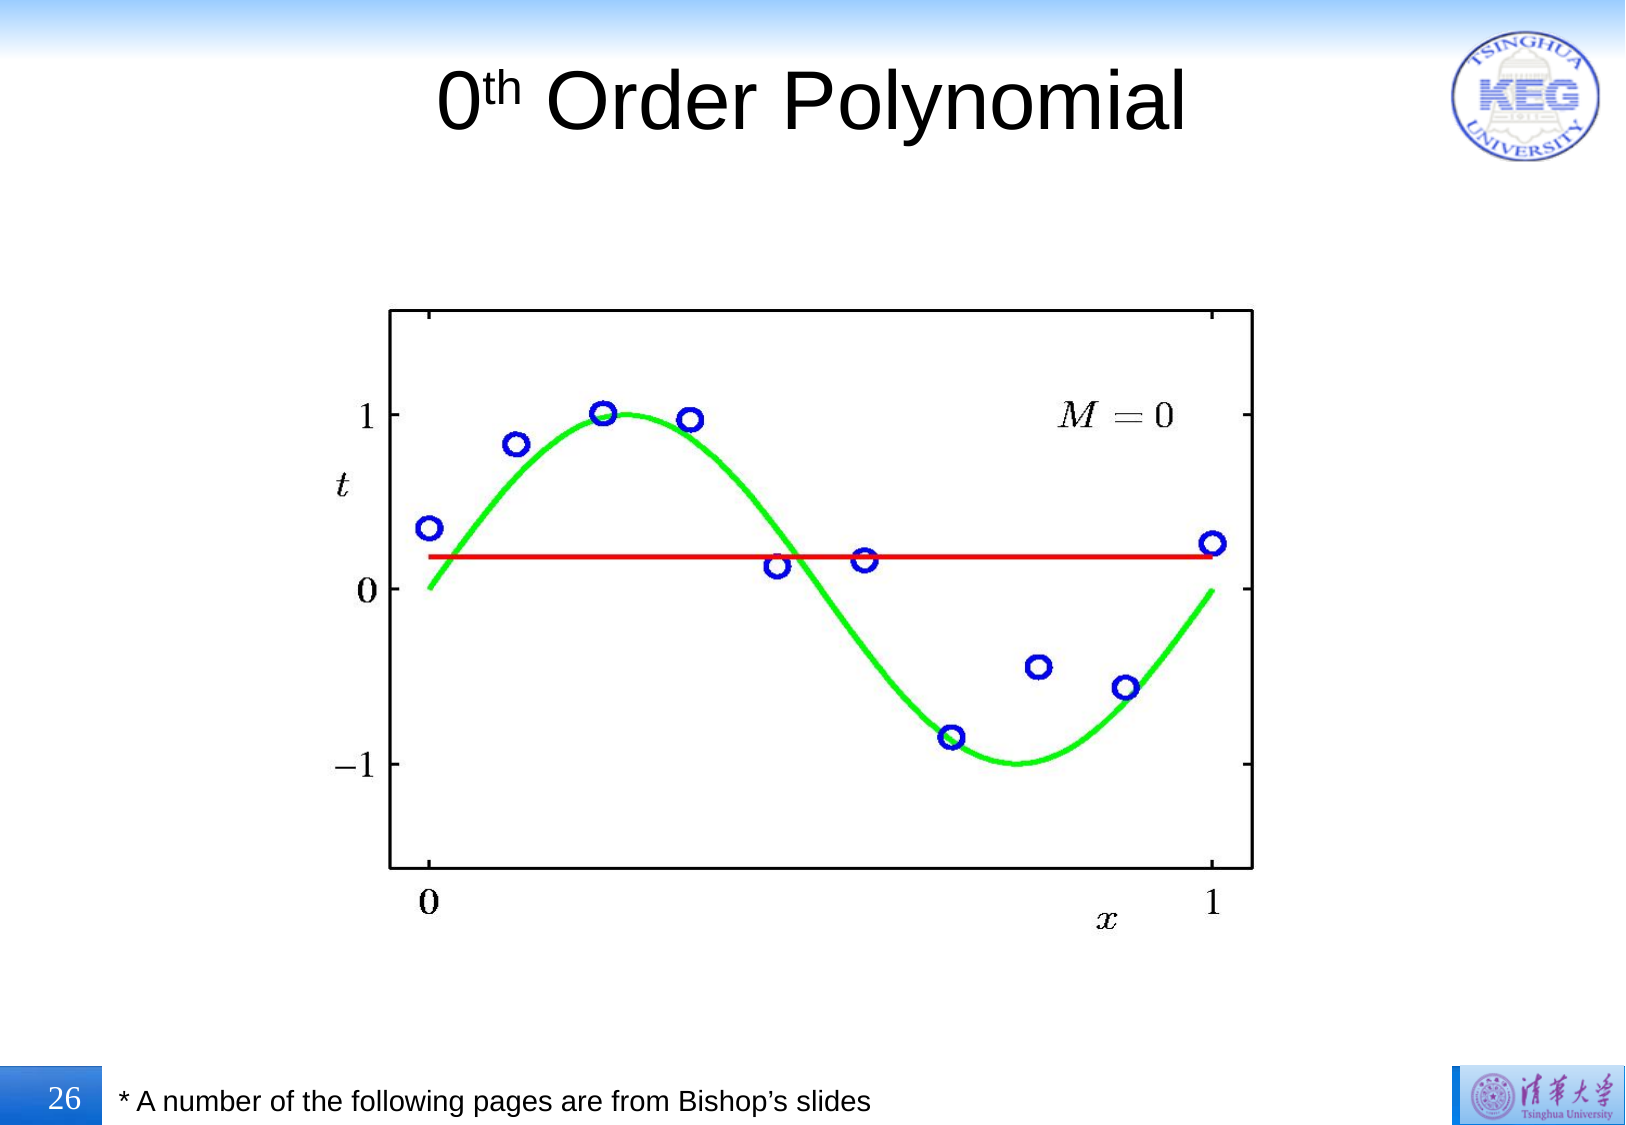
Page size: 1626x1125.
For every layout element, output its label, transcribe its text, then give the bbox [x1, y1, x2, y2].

picture [1450, 30, 1604, 163]
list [319, 295, 1269, 946]
picture [1452, 1065, 1625, 1125]
text_box * A number of the following pages are from Bishop’s slides [102, 1056, 1452, 1125]
picture [0, 1066, 102, 1125]
title 0th Order Polynomial [44, 30, 1581, 162]
